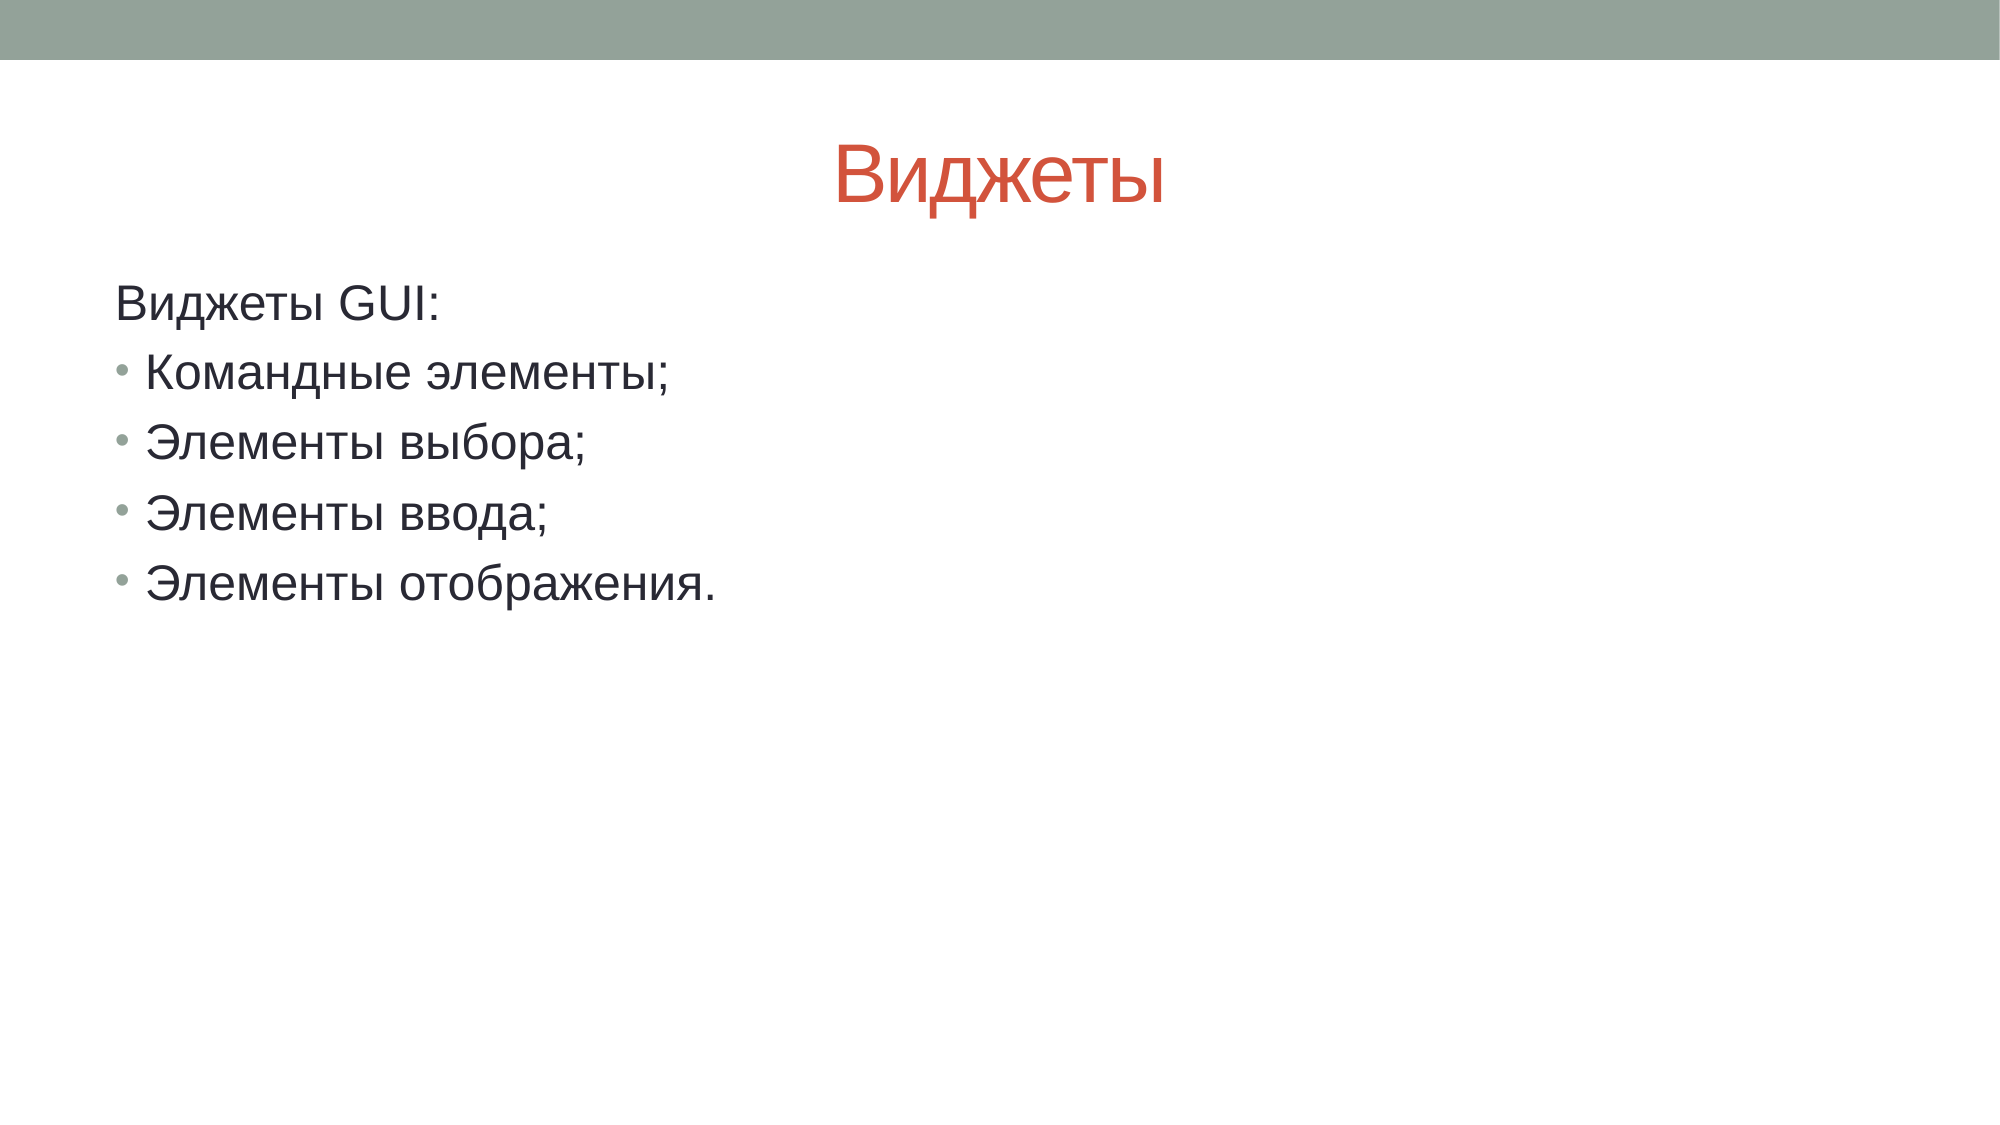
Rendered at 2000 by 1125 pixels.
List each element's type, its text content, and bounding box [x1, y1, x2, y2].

list Виджеты GUI: Командные элементы; Элементы выбора; Элементы ввода; Элементы отображения. [99, 262, 1900, 1063]
title Виджеты [99, 87, 1900, 250]
